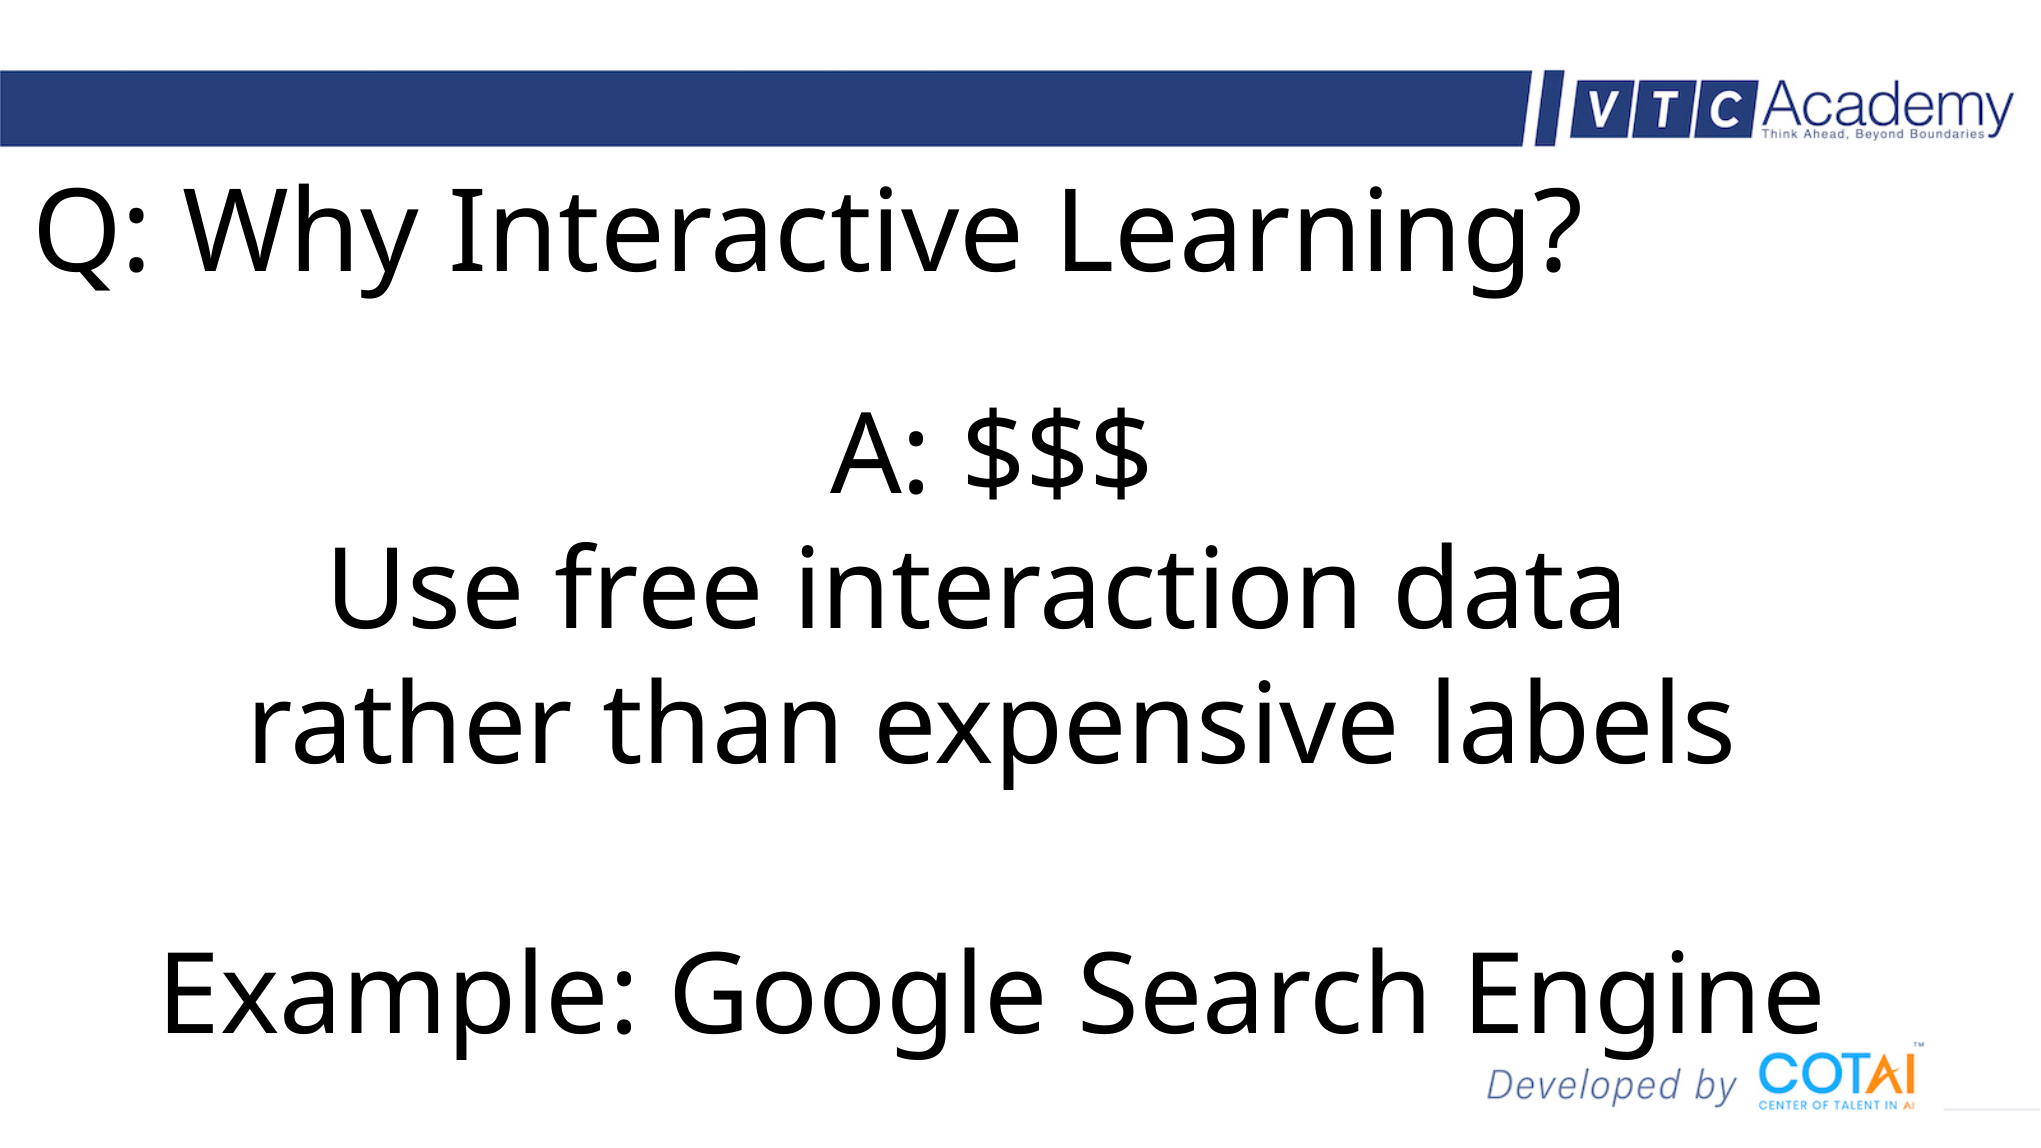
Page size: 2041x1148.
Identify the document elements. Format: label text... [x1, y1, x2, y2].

picture [0, 0, 2041, 1148]
text_box A: $$$ Use free interaction data rather than expensive labels Example: Google Search Engine [142, 373, 1842, 1064]
title Q: Why Interactive Learning? [17, 123, 1777, 346]
